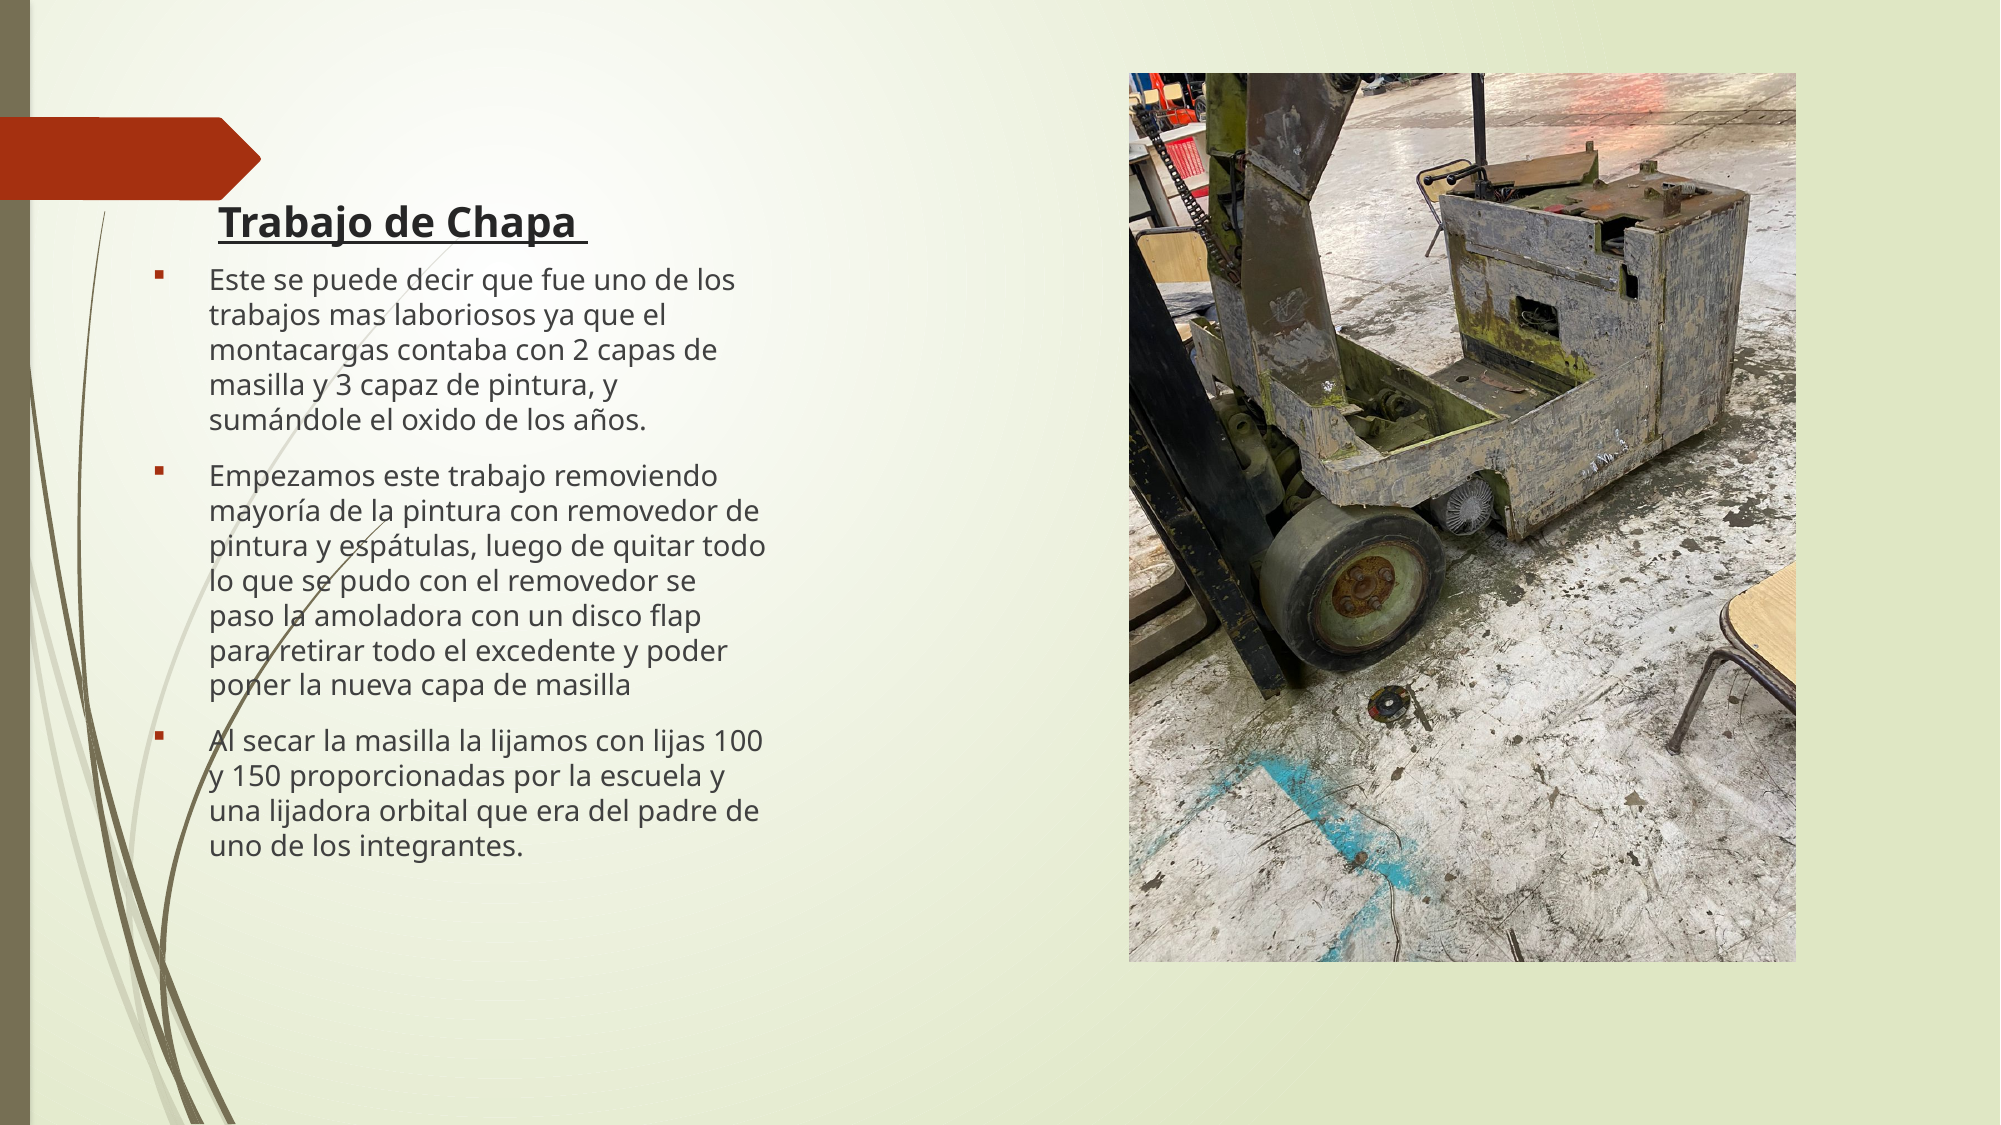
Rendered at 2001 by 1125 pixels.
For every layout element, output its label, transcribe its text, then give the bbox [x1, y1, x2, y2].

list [1128, 72, 1796, 962]
list Este se puede decir que fue uno de los trabajos mas laboriosos ya que el montacargas contaba con 2 capas de masilla y 3 capaz de pintura, y sumándole el oxido de los años. Empezamos este trabajo removiendo mayoría de la pintura con removedor de pintura y espátulas, luego de quitar todo lo que se pudo con el removedor se paso la amoladora con un disco flap para retirar todo el excedente y poder poner la nueva capa de masilla Al secar la masilla la lijamos con lijas 100 y 150 proporcionadas por la escuela y una lijadora orbital que era del padre de uno de los integrantes. [137, 253, 783, 1042]
title Trabajo de Chapa [202, 172, 848, 254]
